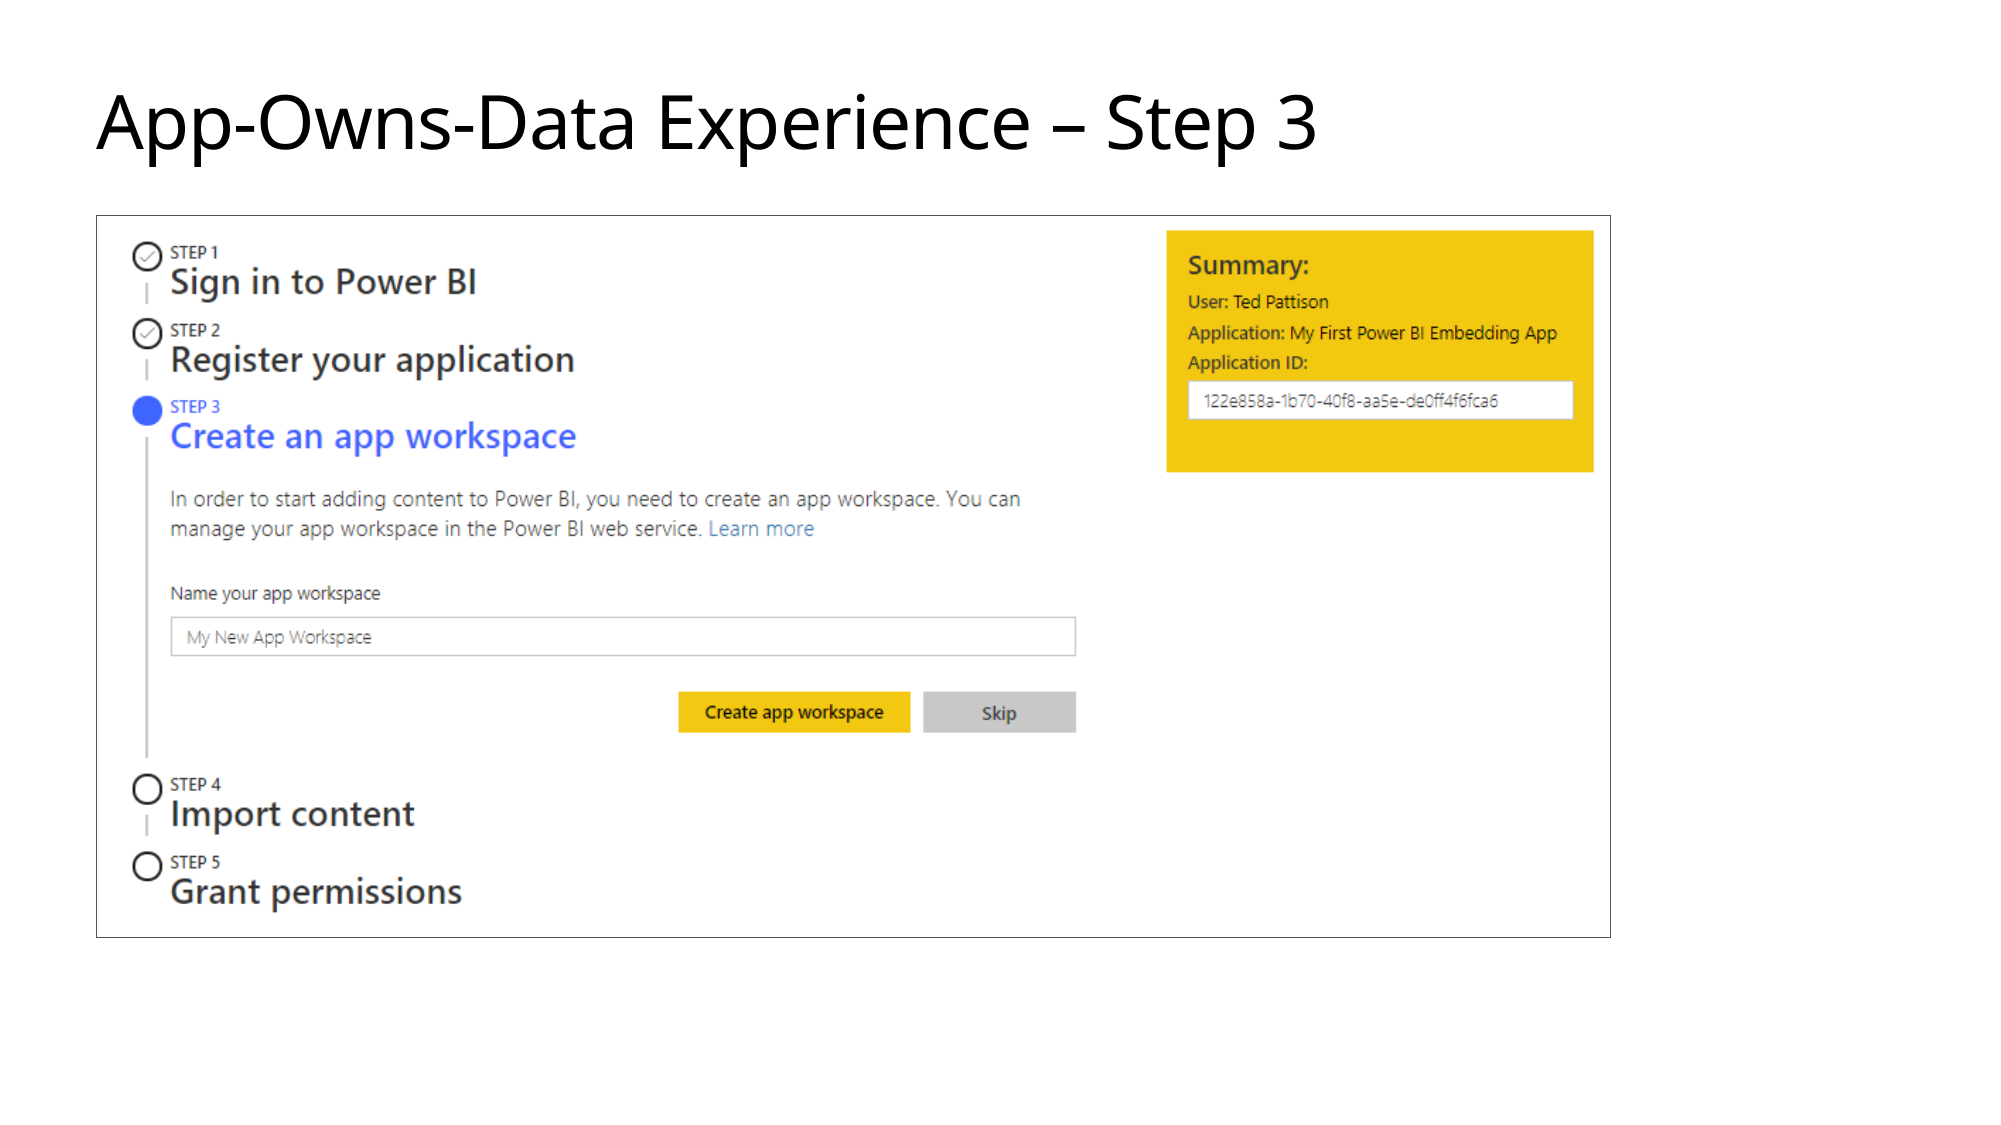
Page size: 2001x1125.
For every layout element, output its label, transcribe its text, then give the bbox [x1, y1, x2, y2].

picture [96, 215, 1611, 939]
title App-Owns-Data Experience – Step 3 [96, 75, 1904, 166]
